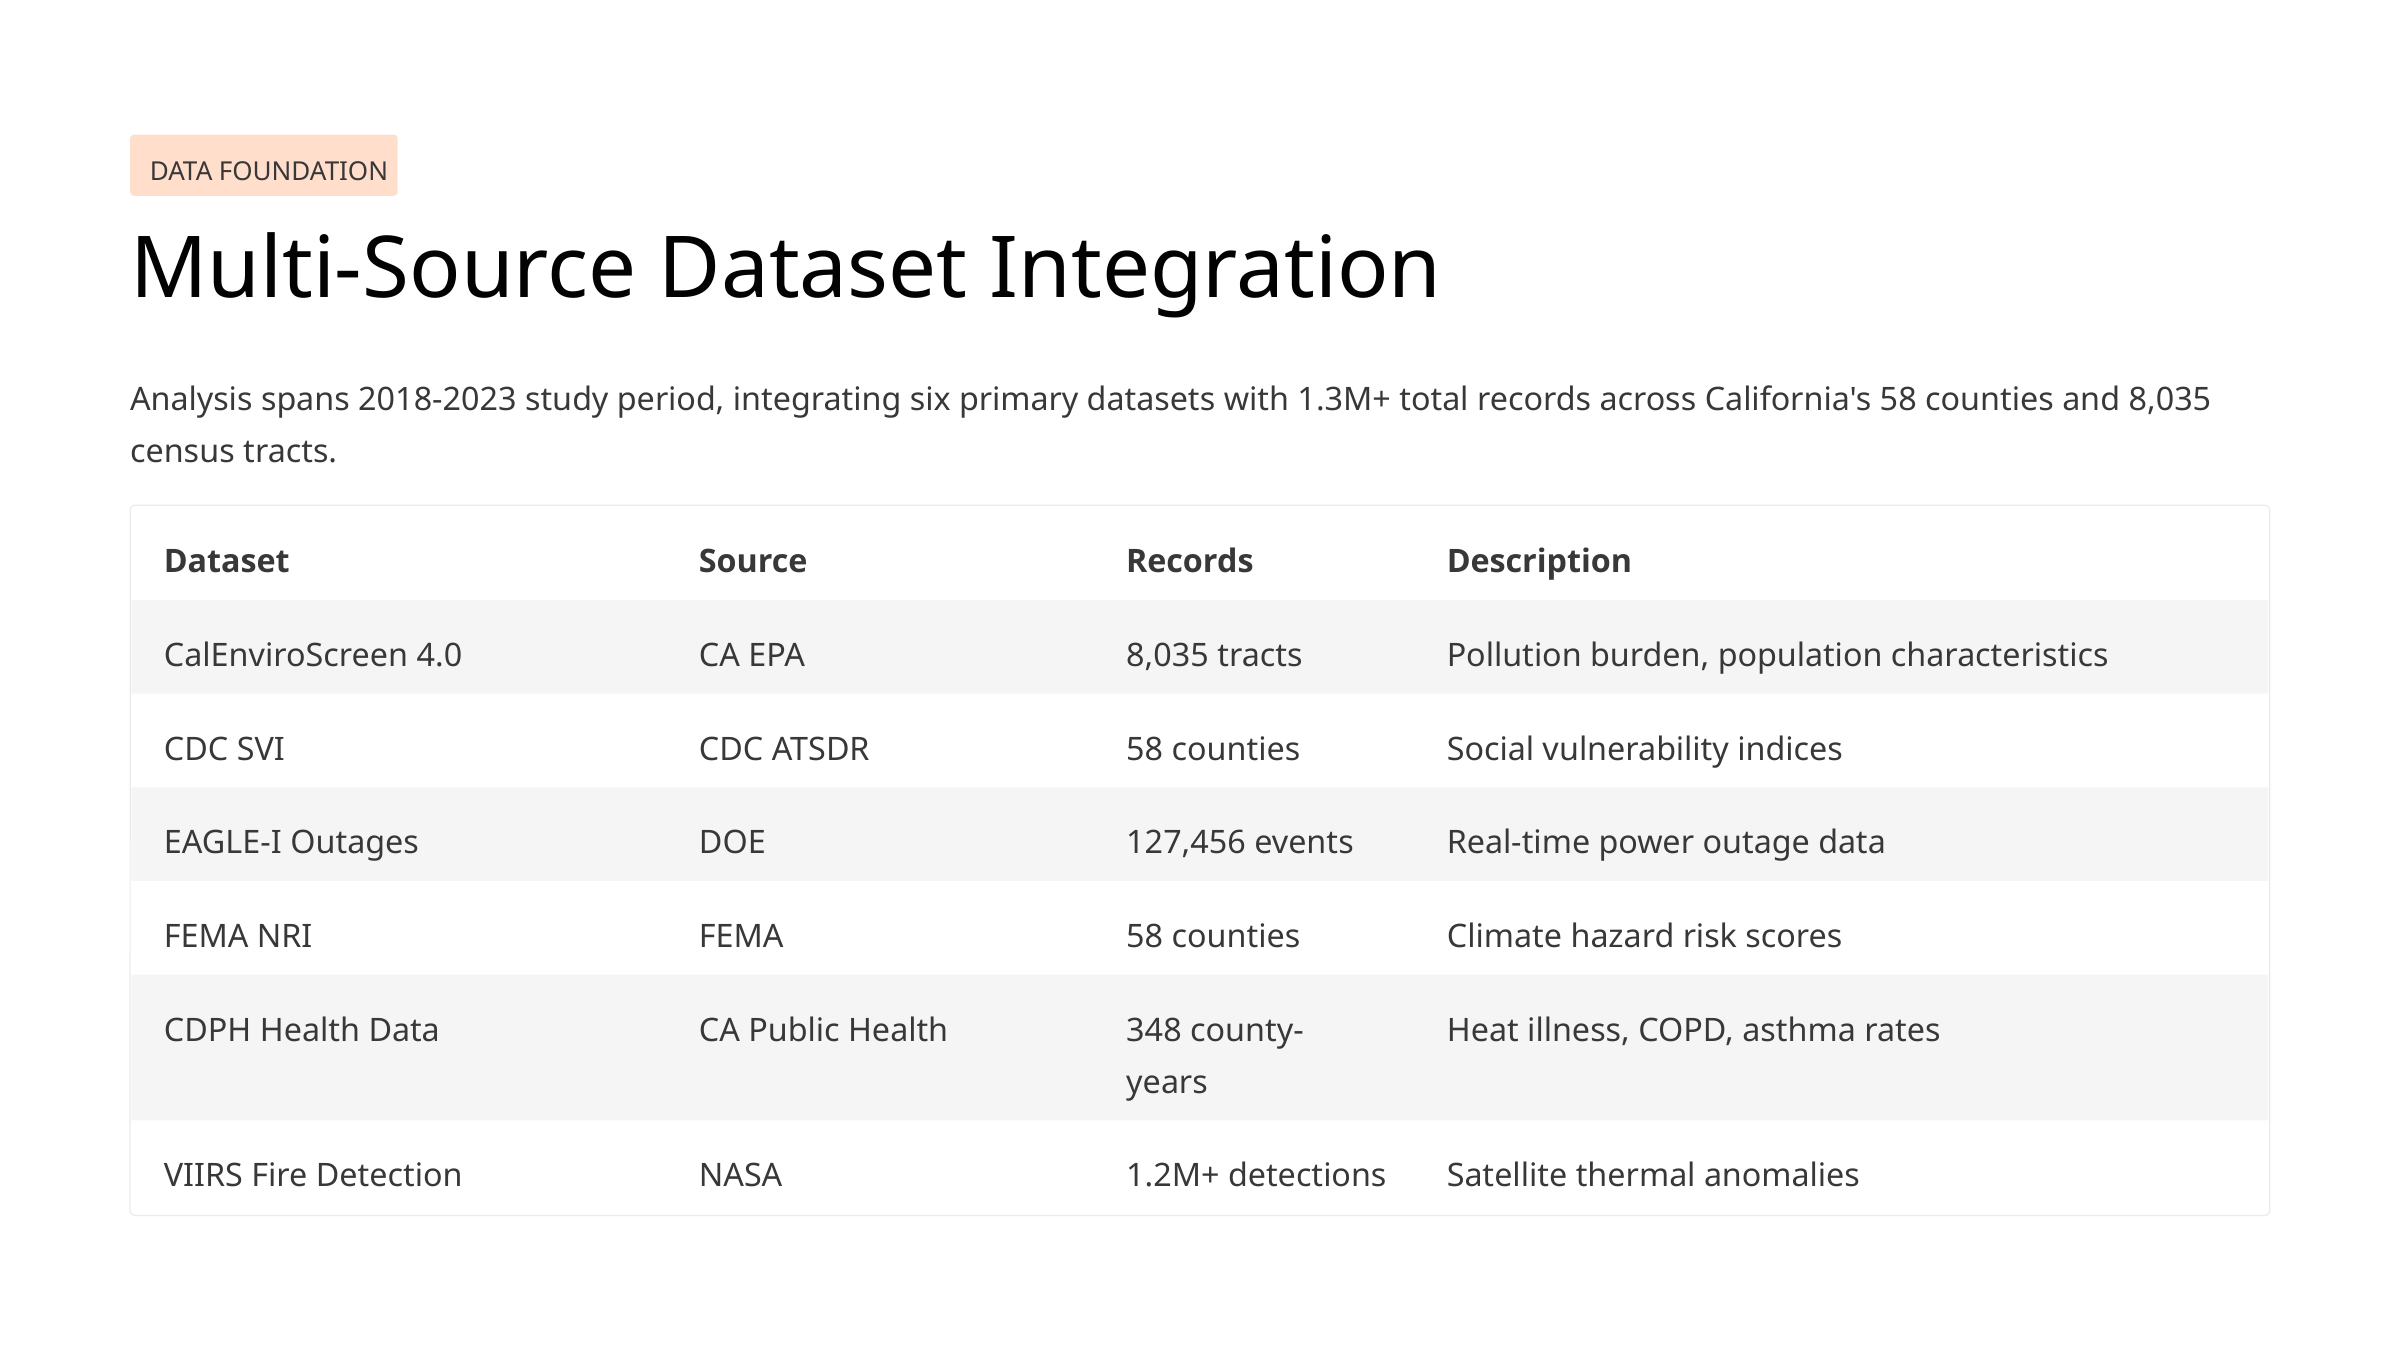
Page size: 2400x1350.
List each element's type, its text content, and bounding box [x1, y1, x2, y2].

text_box Multi-Source Dataset Integration [130, 208, 1393, 316]
text_box [131, 506, 2269, 600]
text_box EAGLE-I Outages [163, 808, 633, 861]
text_box CA EPA [698, 620, 1060, 673]
text_box Pollution burden, population characteristics [1446, 620, 2236, 673]
text_box Description [1446, 527, 2236, 580]
text_box Records [1126, 527, 1381, 580]
text_box 58 counties [1126, 714, 1381, 767]
text_box Source [698, 527, 1060, 580]
text_box [131, 693, 2269, 787]
text_box DOE [698, 808, 1060, 861]
text_box [131, 1120, 2269, 1215]
text_box 348 county-years [1126, 995, 1381, 1100]
text_box [131, 600, 2269, 693]
text_box CDPH Health Data [163, 995, 633, 1048]
text_box VIIRS Fire Detection [163, 1141, 633, 1194]
text_box [130, 134, 398, 196]
text_box NASA [698, 1141, 1060, 1194]
text_box Climate hazard risk scores [1446, 901, 2236, 954]
text_box 8,035 tracts [1126, 620, 1381, 673]
text_box CalEnviroScreen 4.0 [163, 620, 633, 673]
text_box Analysis spans 2018-2023 study period, integrating six primary datasets with 1.3M+ total records across California's 58 counties and 8,035 census tracts. [130, 364, 2270, 469]
text_box CA Public Health [698, 995, 1060, 1048]
text_box FEMA [698, 901, 1060, 954]
text_box 1.2M+ detections [1126, 1141, 1381, 1194]
text_box Dataset [163, 527, 633, 580]
text_box [131, 974, 2269, 1120]
text_box FEMA NRI [163, 901, 633, 954]
text_box DATA FOUNDATION [149, 144, 379, 186]
text_box [131, 881, 2269, 974]
text_box CDC ATSDR [698, 714, 1060, 767]
text_box Social vulnerability indices [1446, 714, 2236, 767]
text_box [131, 787, 2269, 881]
text_box CDC SVI [163, 714, 633, 767]
text_box Heat illness, COPD, asthma rates [1446, 995, 2236, 1048]
text_box 58 counties [1126, 901, 1381, 954]
text_box Satellite thermal anomalies [1446, 1141, 2236, 1194]
text_box 127,456 events [1126, 808, 1381, 861]
text_box Real-time power outage data [1446, 808, 2236, 861]
